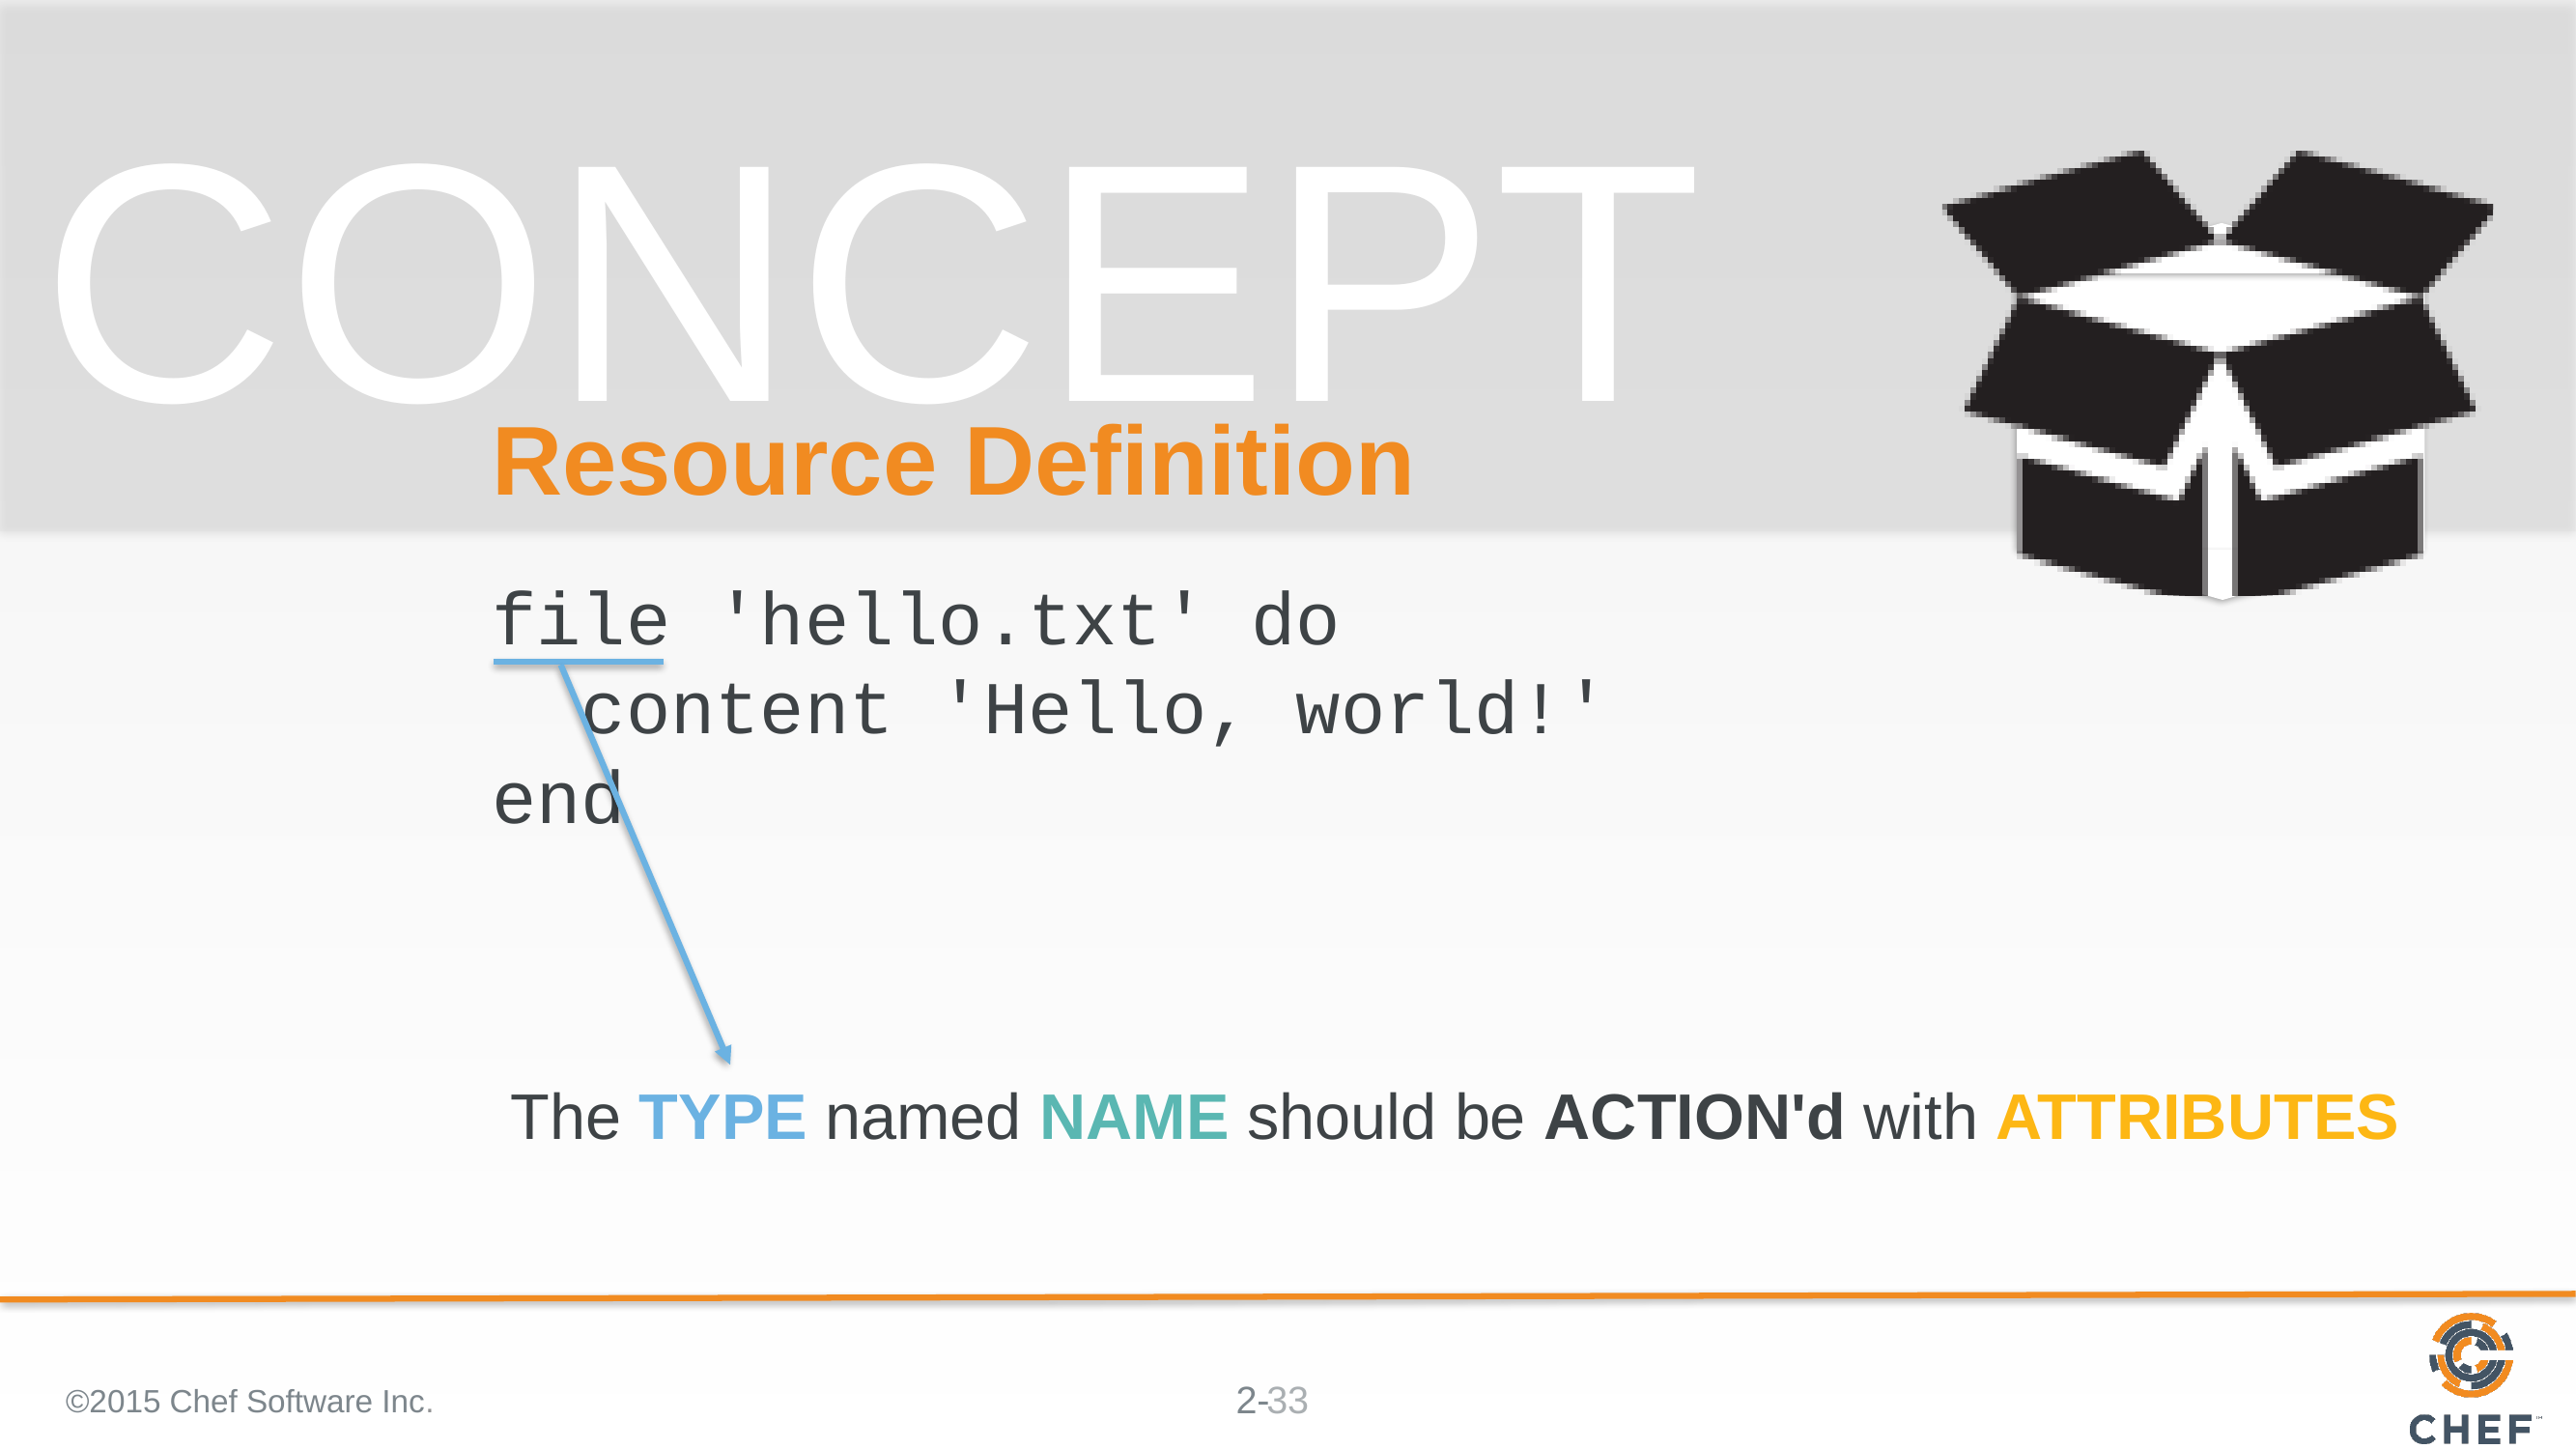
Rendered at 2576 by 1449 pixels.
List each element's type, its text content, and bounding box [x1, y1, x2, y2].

subtitle file 'hello.txt' do content 'Hello, world!' end [477, 555, 2217, 1087]
text_box [536, 1249, 730, 1355]
title Resource Definition [477, 395, 2217, 531]
slide_number 33 [998, 1359, 1578, 1437]
text_box The TYPE named NAME should be ACTION'd with ATTRIBUTES [491, 1055, 2025, 1249]
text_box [560, 664, 731, 1065]
picture [2399, 1297, 2550, 1449]
footer ©2015 Chef Software Inc. [51, 1359, 952, 1440]
